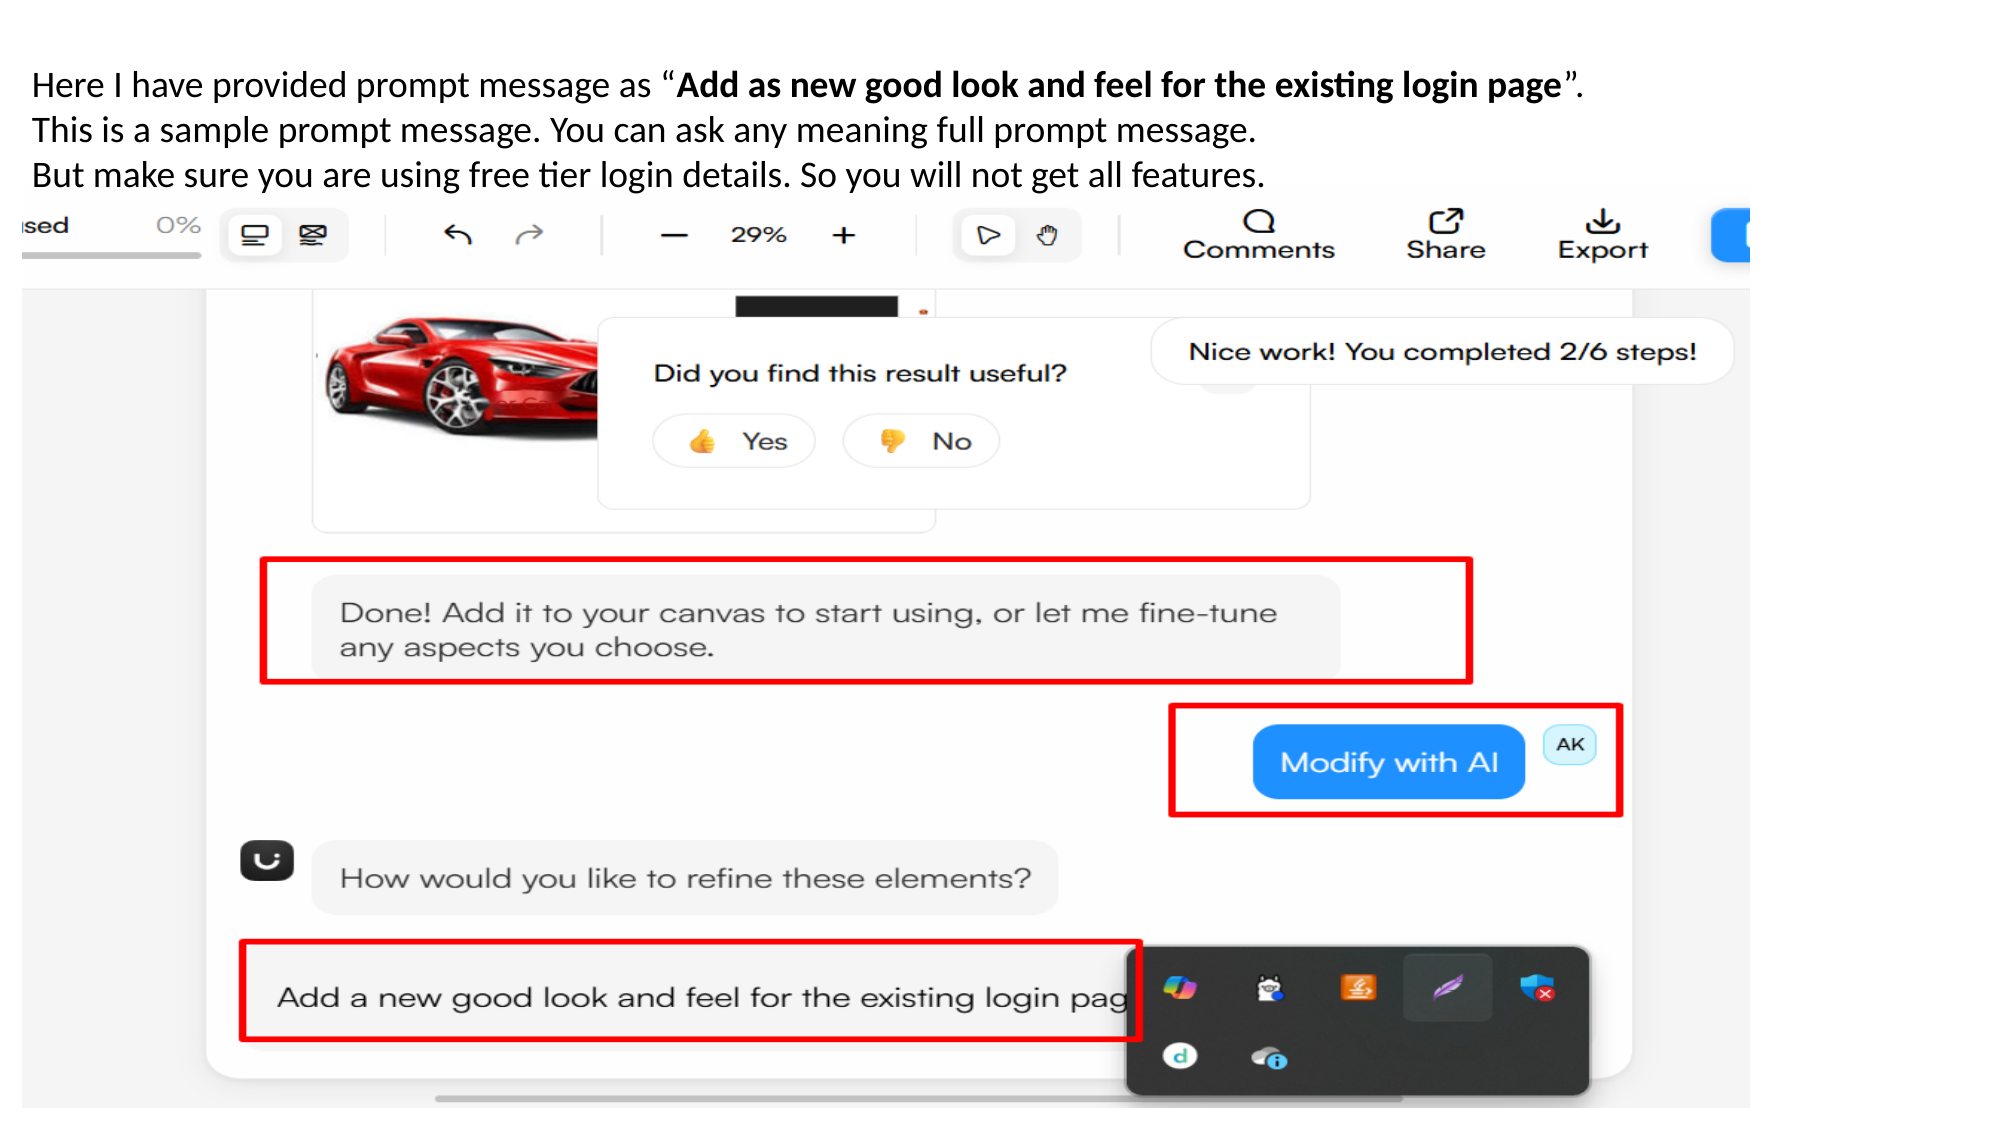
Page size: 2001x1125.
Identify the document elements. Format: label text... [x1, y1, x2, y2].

text_box Here I have provided prompt message as “Add as new good look and feel for the existing login page”. This is a sample prompt message. You can ask any meaning full prompt message. But make sure you are using free tier login details. So you will not get all features. [17, 52, 1609, 203]
picture [22, 183, 1750, 1108]
